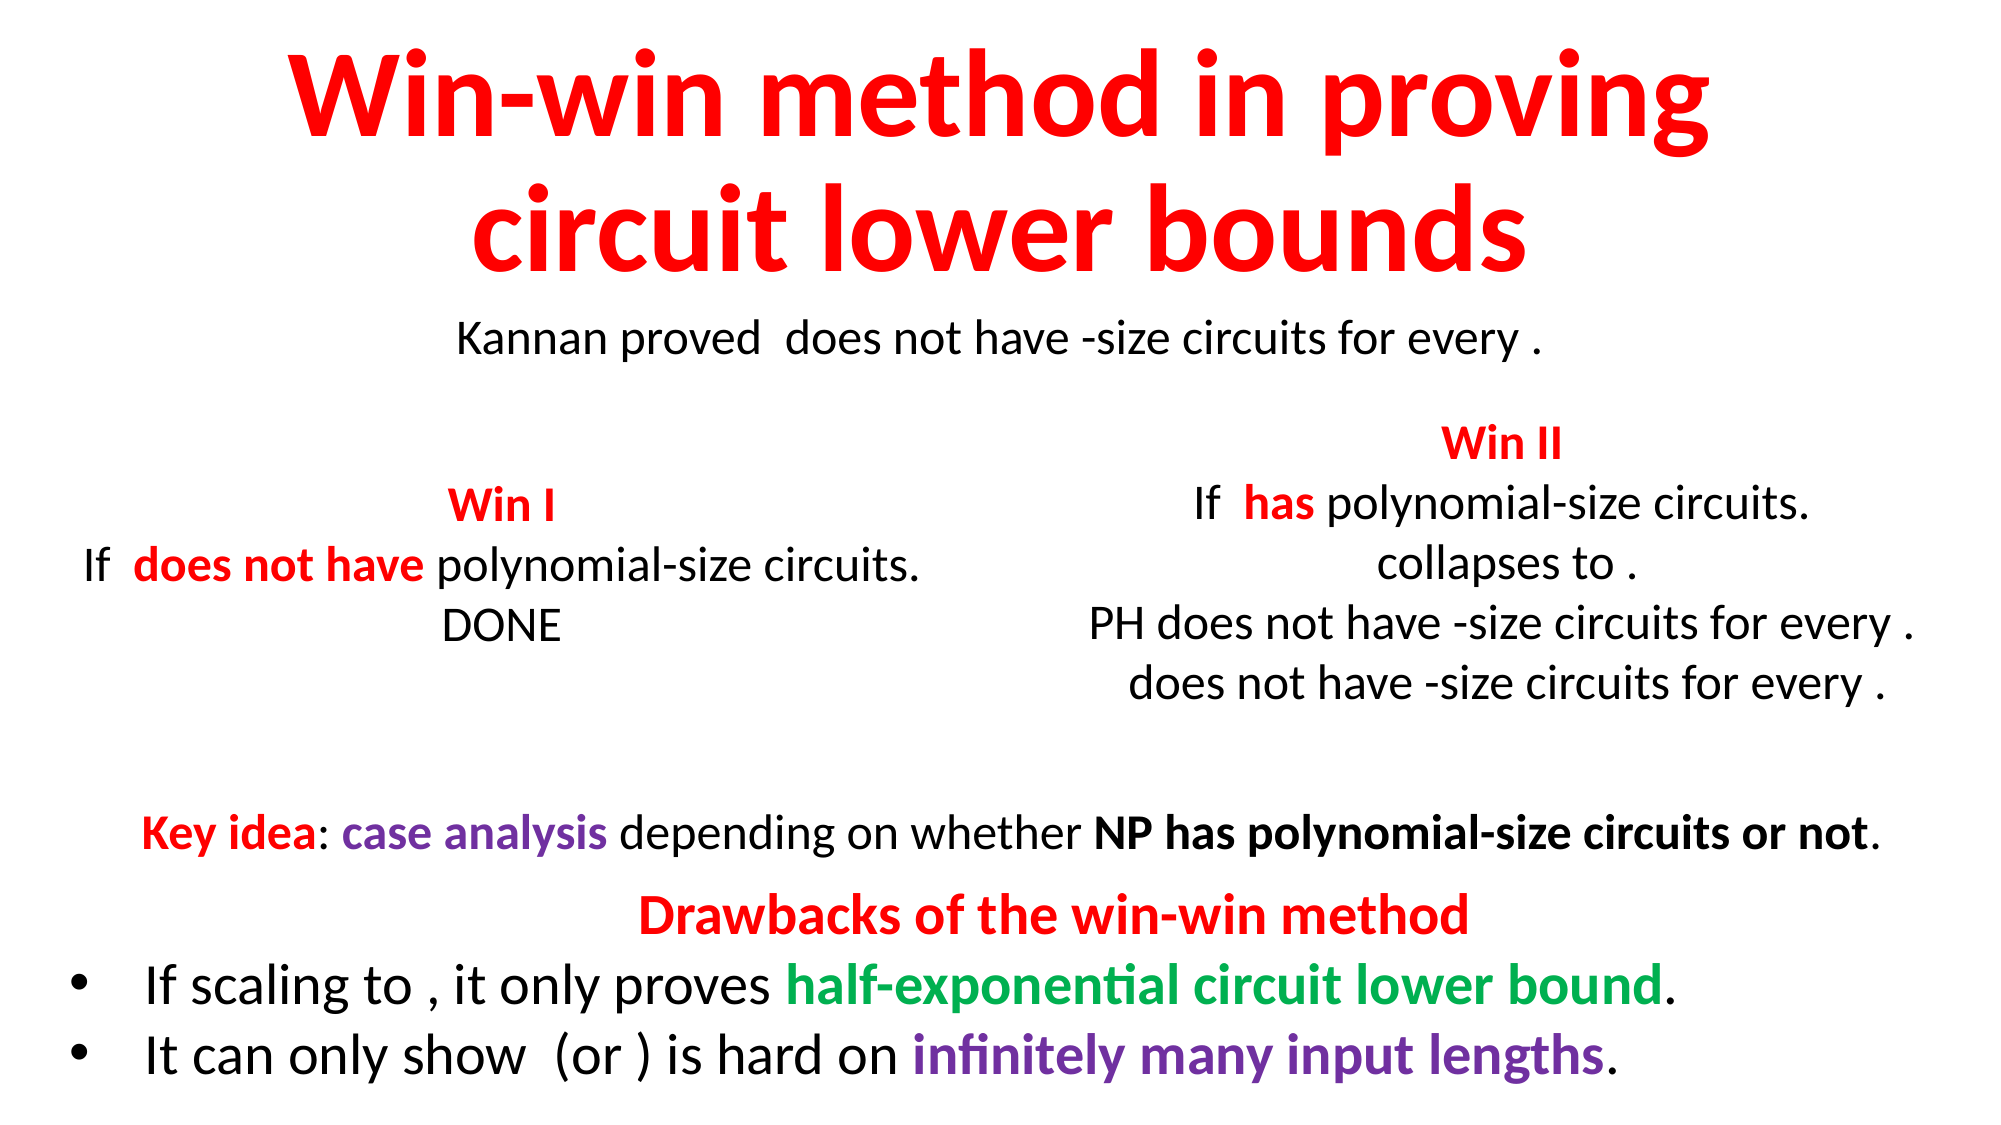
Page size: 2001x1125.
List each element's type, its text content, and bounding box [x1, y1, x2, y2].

title Win-win method in proving circuit lower bounds [137, 54, 1863, 272]
text_box Key idea: case analysis depending on whether NP has polynomial-size circuits or not. [54, 792, 1969, 867]
